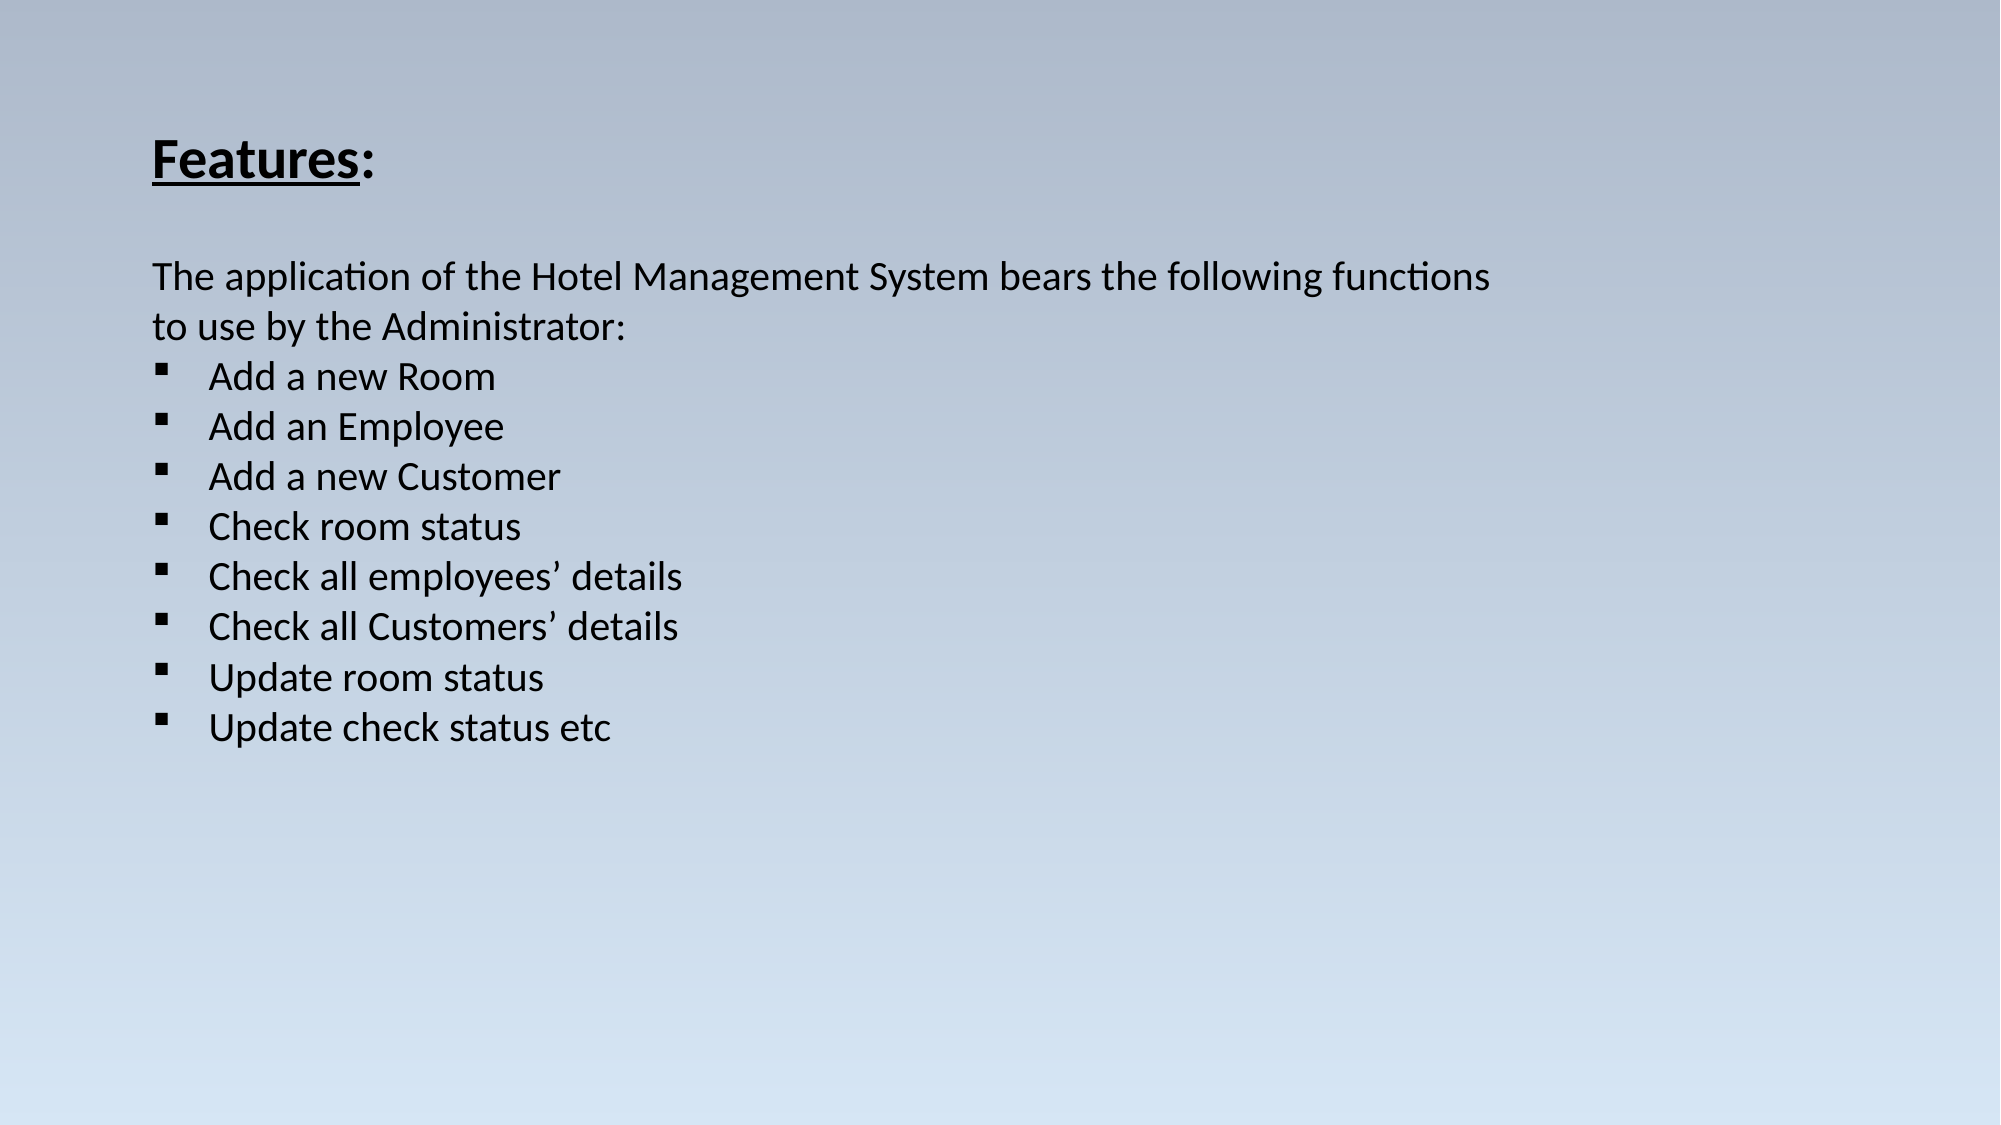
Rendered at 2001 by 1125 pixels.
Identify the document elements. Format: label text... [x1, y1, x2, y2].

text_box Features: [137, 112, 391, 198]
text_box The application of the Hotel Management System bears the following functions to use by the Administrator: Add a new Room Add an Employee Add a new Customer Check room status Check all employees’ details Check all Customers’ details Update room status Update check status etc [137, 241, 1541, 757]
